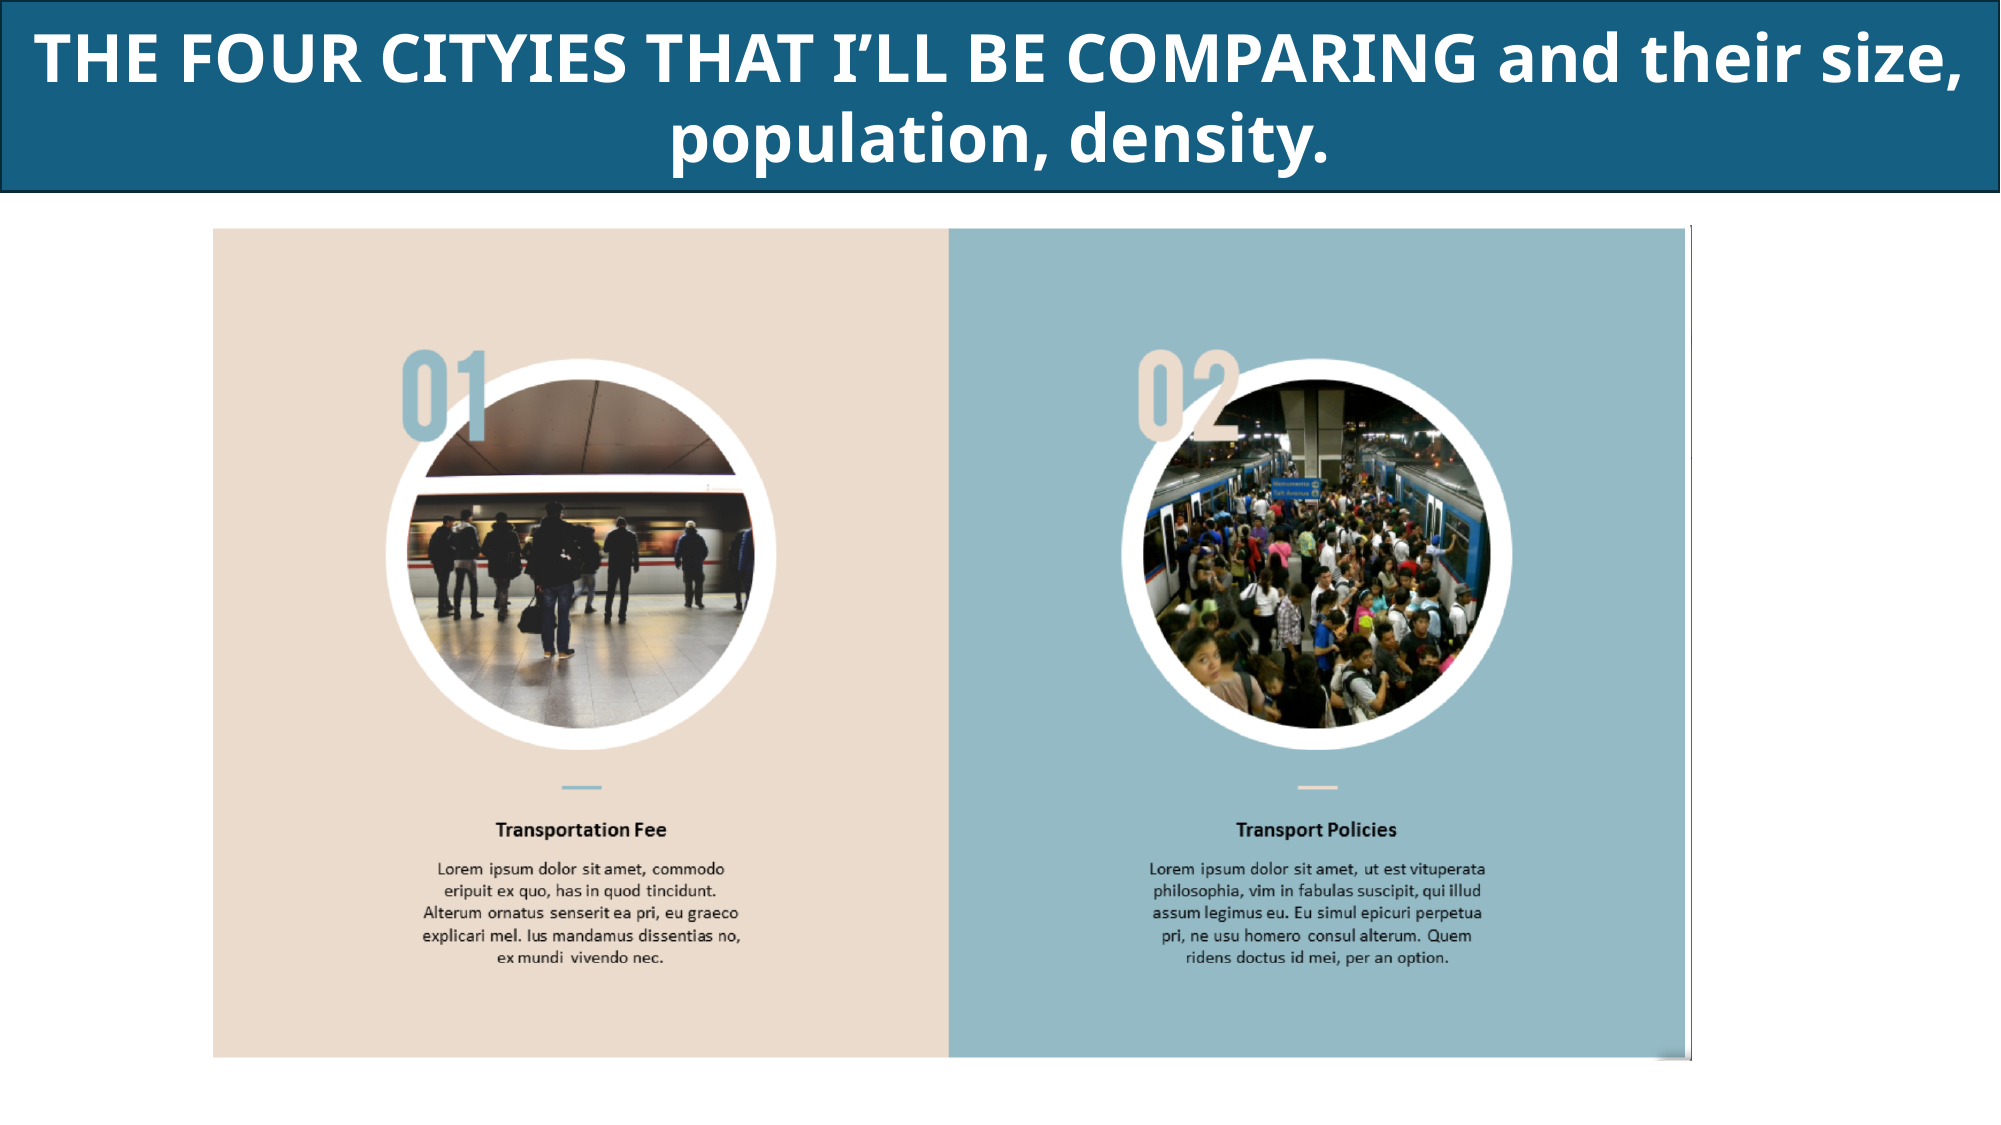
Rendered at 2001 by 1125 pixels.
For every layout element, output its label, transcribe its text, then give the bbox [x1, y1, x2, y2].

picture [210, 224, 1693, 1061]
text_box THE FOUR CITYIES THAT I’LL BE COMPARING and their size, population, density. [0, 0, 2000, 193]
